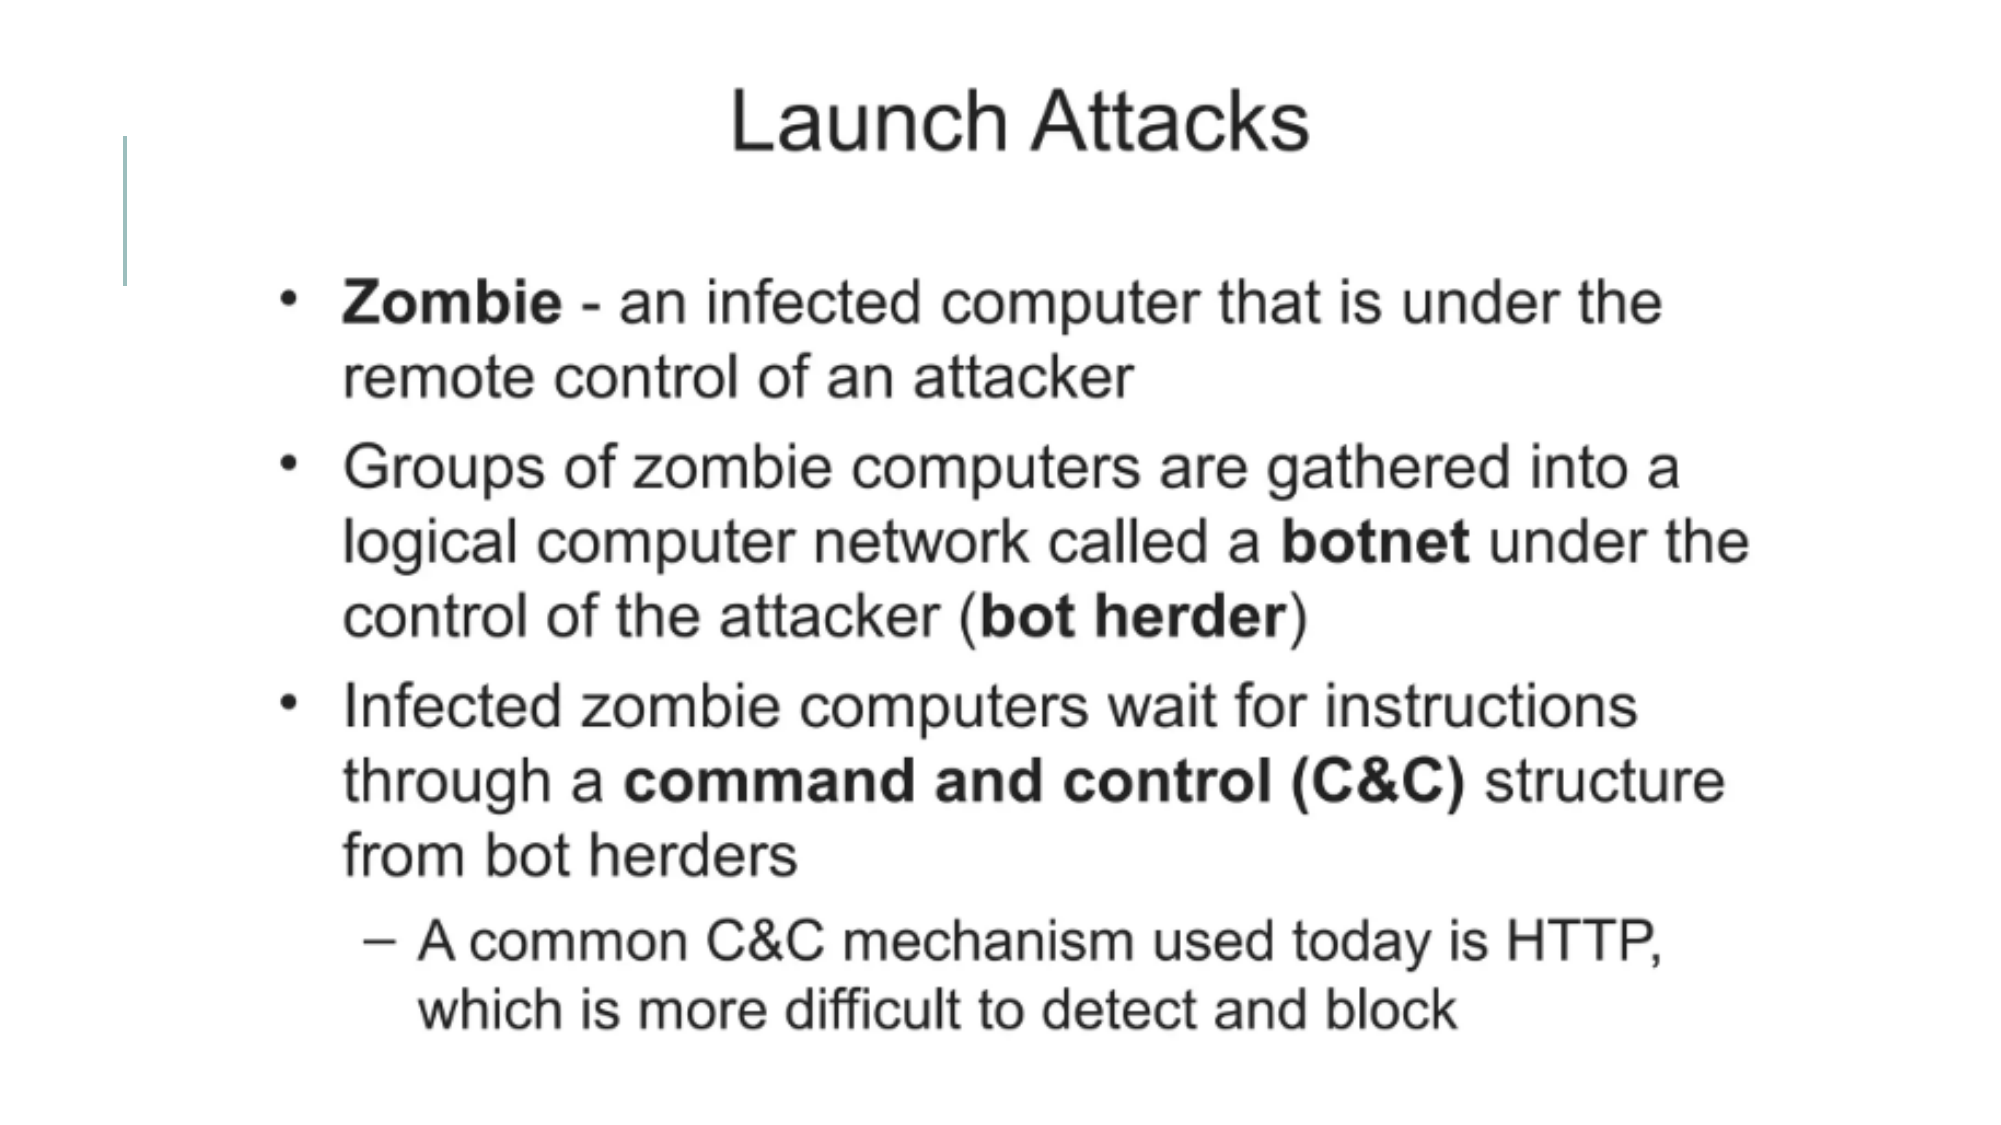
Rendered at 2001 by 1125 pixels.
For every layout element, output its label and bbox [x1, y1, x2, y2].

list [240, 29, 1776, 1066]
